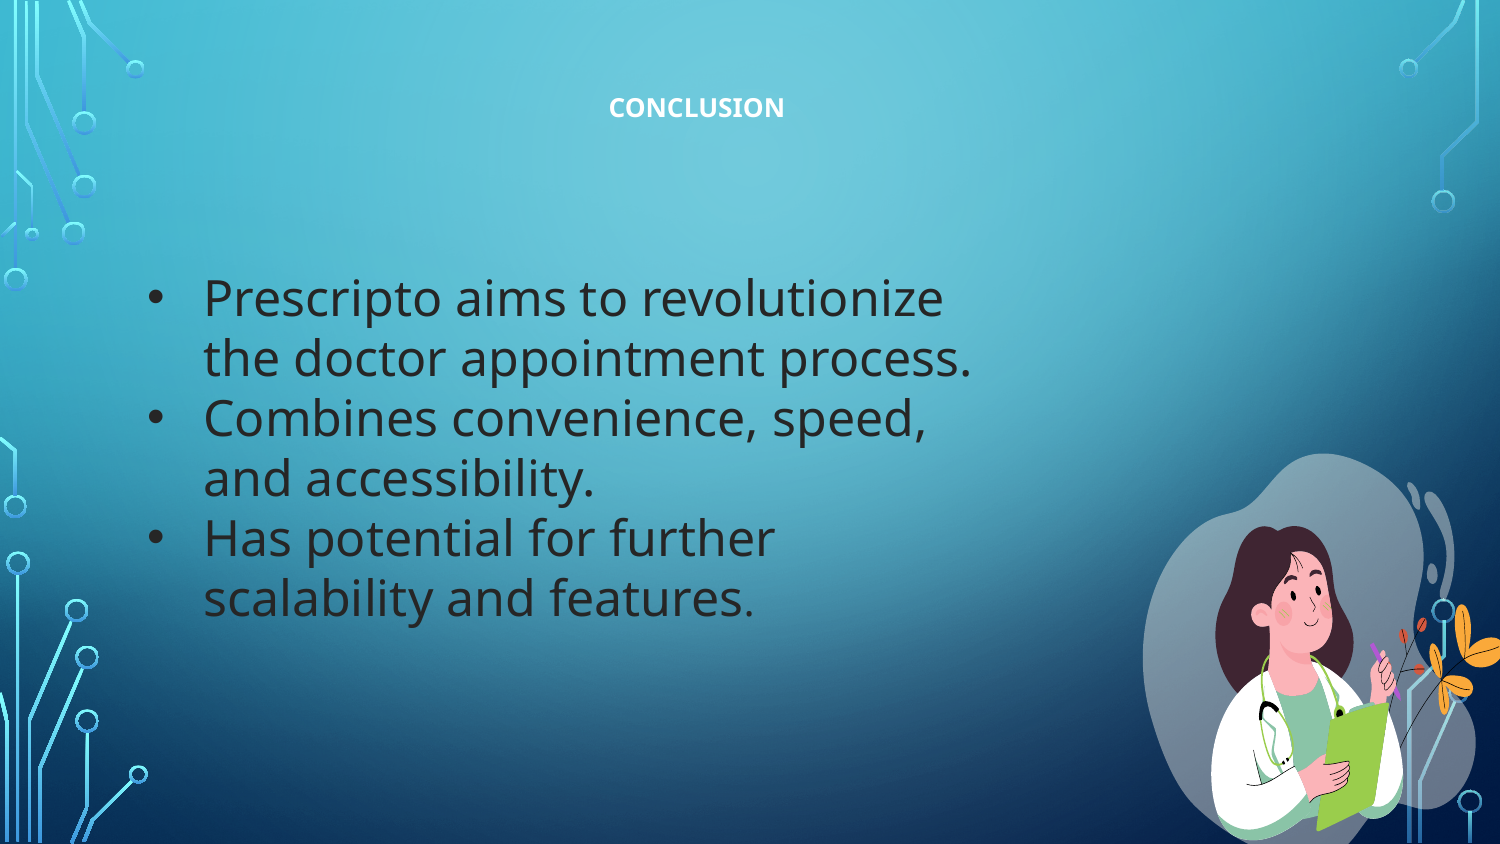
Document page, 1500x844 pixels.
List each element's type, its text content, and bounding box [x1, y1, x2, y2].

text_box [1110, 403, 1500, 844]
title Conclusion [140, 87, 1248, 163]
text_box Prescripto aims to revolutionize the doctor appointment process. Combines convenience, speed, and accessibility. Has potential for further scalability and features. [132, 259, 1027, 635]
